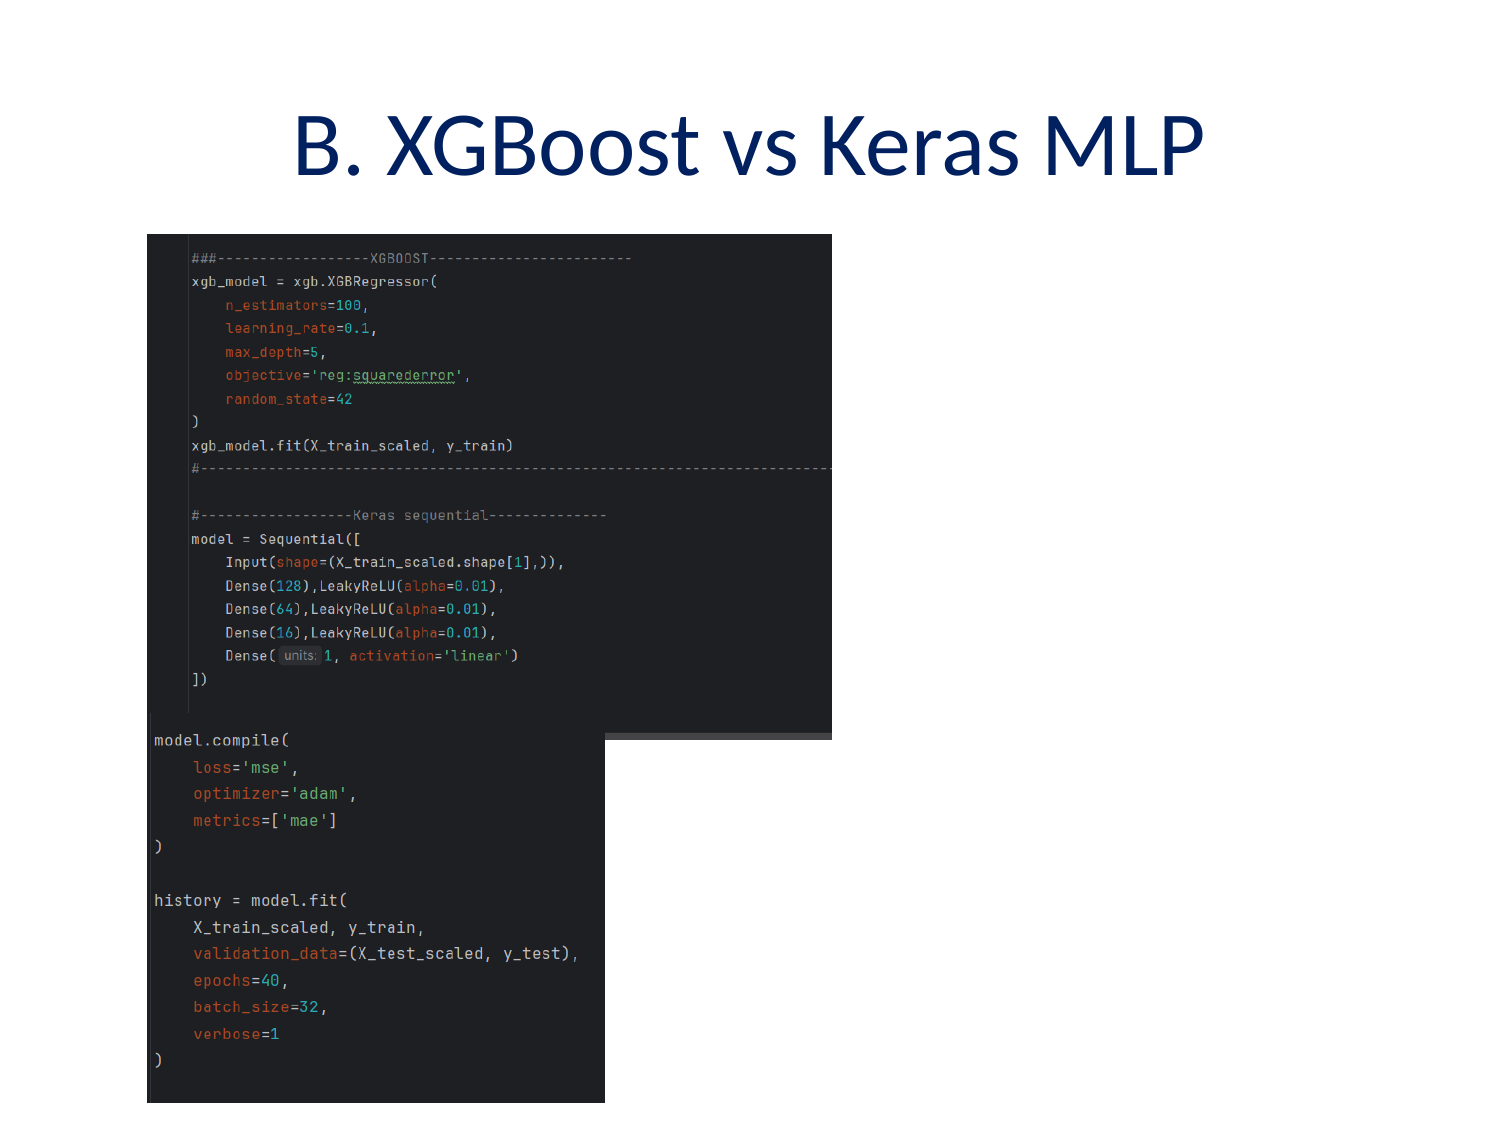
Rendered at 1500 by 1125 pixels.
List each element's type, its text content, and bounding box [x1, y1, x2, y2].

picture [146, 713, 606, 1104]
title B. XGBoost vs Keras MLP [75, 45, 1425, 233]
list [146, 234, 832, 740]
